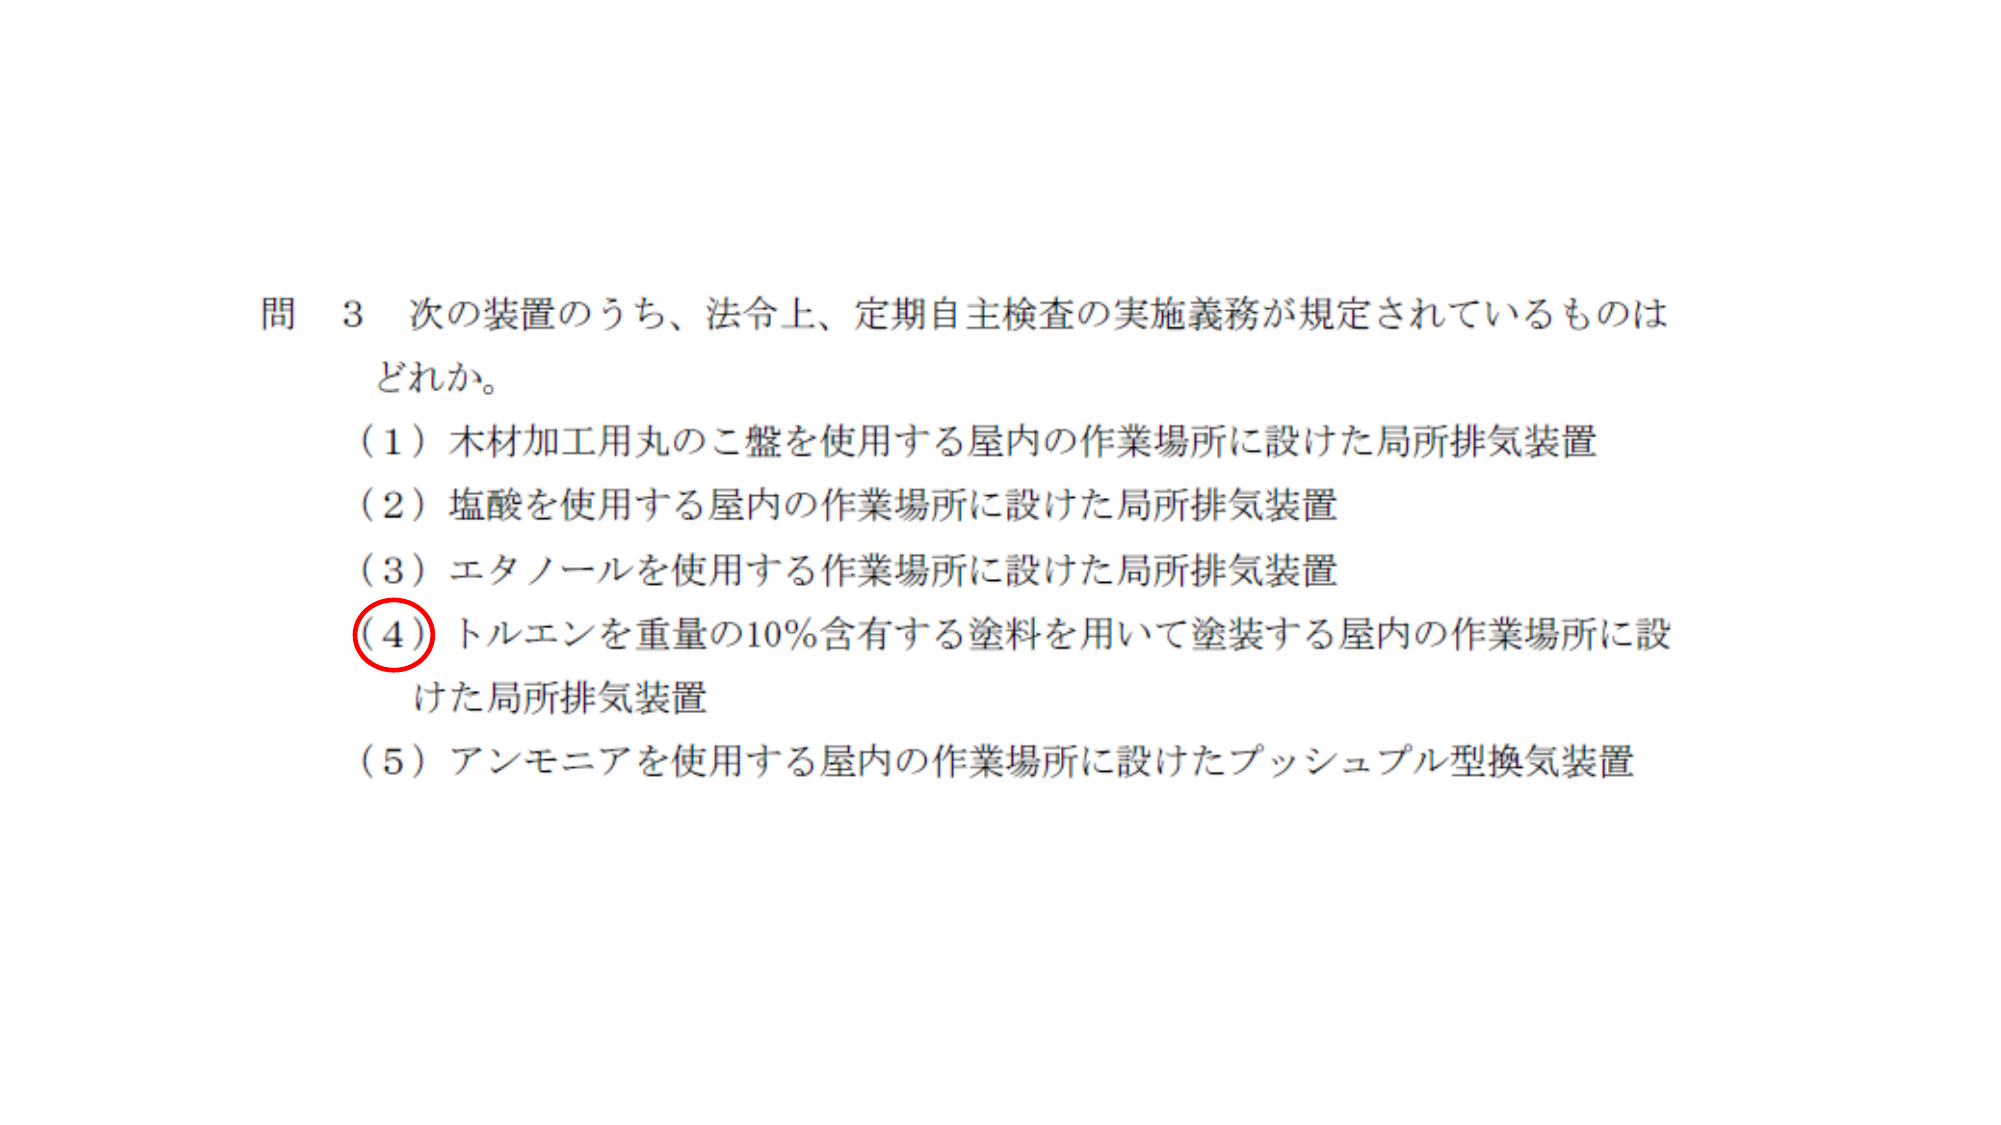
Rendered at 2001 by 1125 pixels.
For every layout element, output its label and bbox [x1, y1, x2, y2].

picture [249, 283, 1688, 794]
